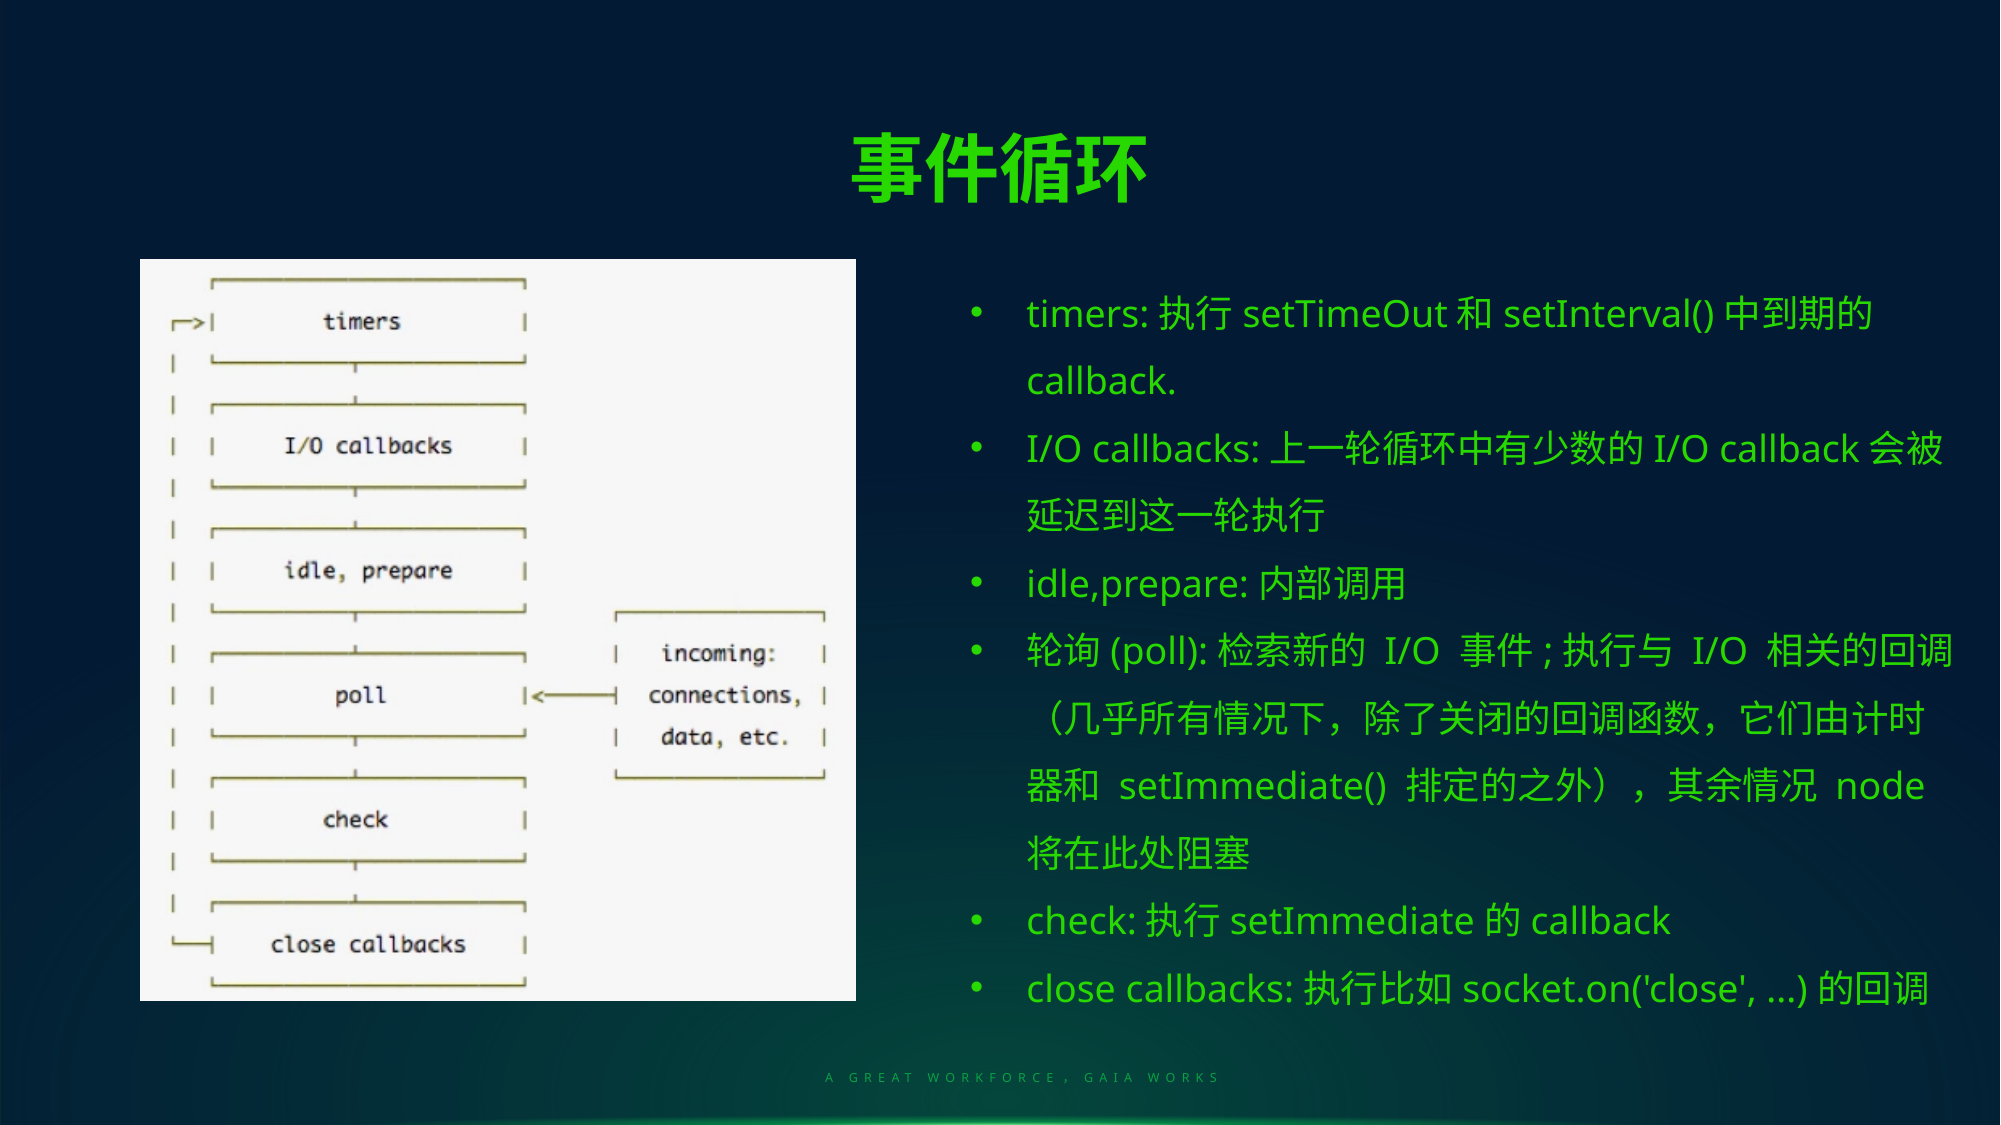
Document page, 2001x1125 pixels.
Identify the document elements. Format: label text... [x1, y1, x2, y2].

picture [0, 0, 2000, 1125]
text_box timers:执行setTimeOut和setInterval()中到期的callback. I/O callbacks:上一轮循环中有少数的I/O callback会被延迟到这一轮执行 idle,prepare:内部调用 轮询(poll):检索新的 I/O 事件;执行与 I/O 相关的回调（几乎所有情况下，除了关闭的回调函数，它们由计时器和 setImmediate() 排定的之外），其余情况 node 将在此处阻塞 check:执行setImmediate的callback close callbacks:执行比如socket.on('close', ...)的回调 [955, 259, 1971, 1017]
text_box 事件循环 [295, 124, 1705, 229]
